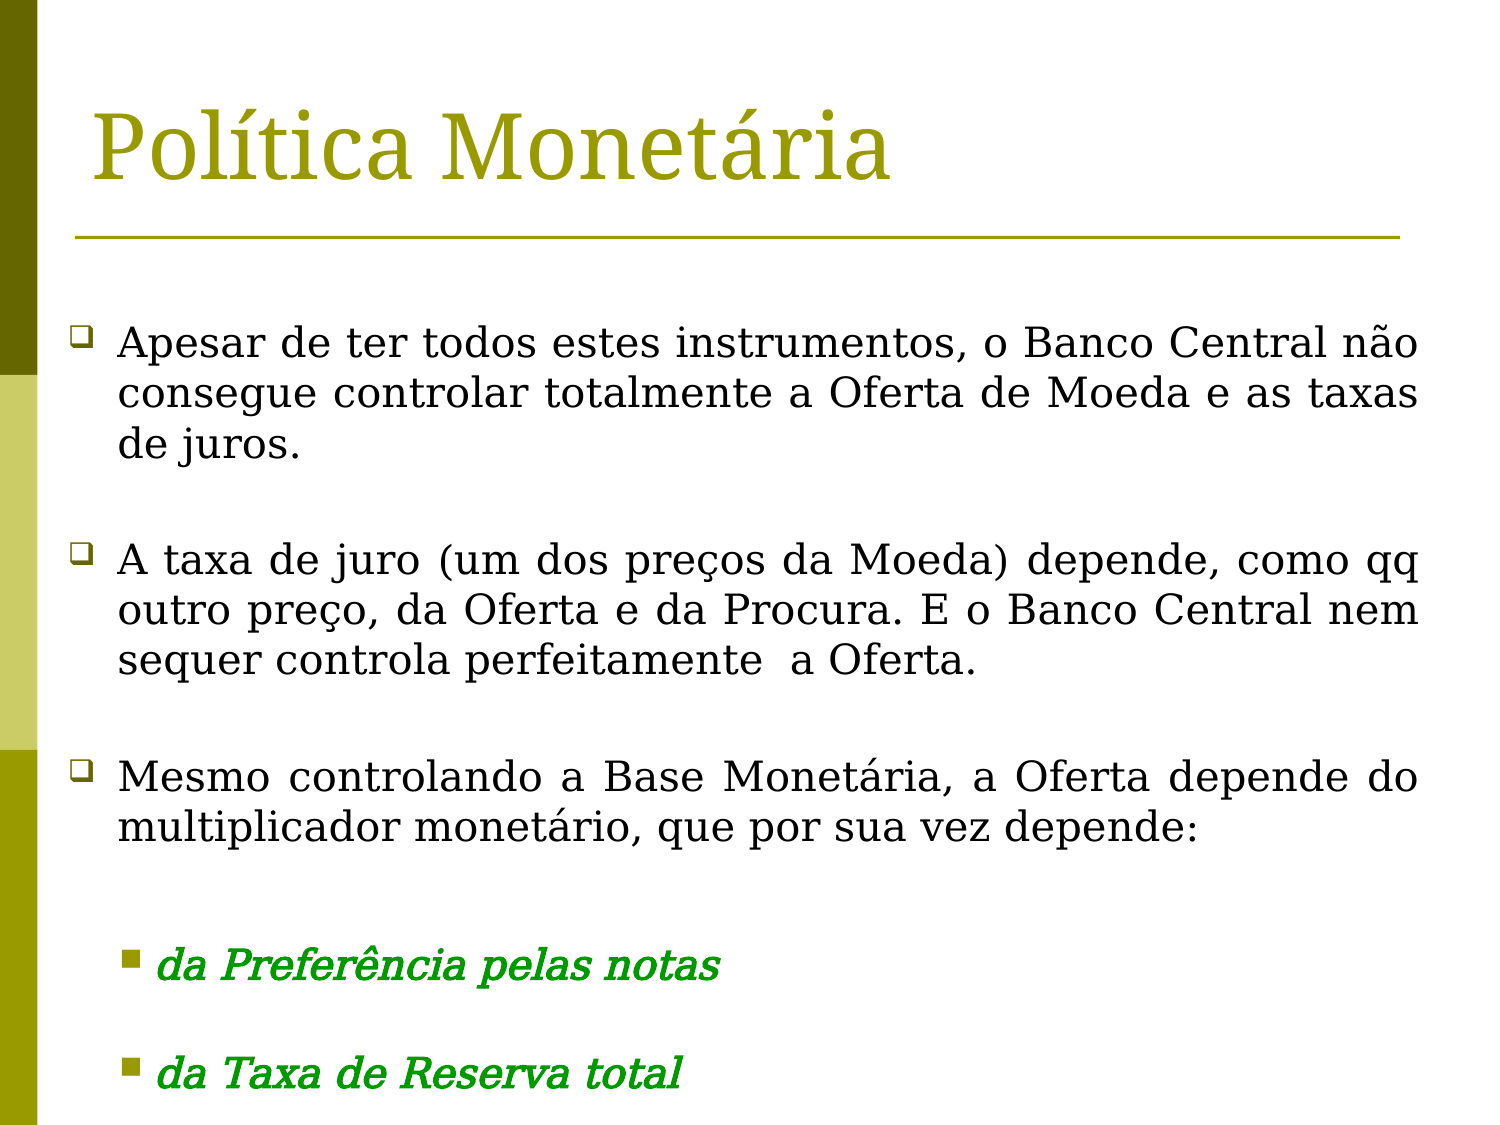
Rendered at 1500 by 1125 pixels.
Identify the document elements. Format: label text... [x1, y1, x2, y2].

title Política Monetária [76, 78, 1408, 206]
list Apesar de ter todos estes instrumentos, o Banco Central não consegue controlar totalmente a Oferta de Moeda e as taxas de juros. A taxa de juro (um dos preços da Moeda) depende, como qq outro preço, da Oferta e da Procura. E o Banco Central nem sequer controla perfeitamente a Oferta. Mesmo controlando a Base Monetária, a Oferta depende do multiplicador monetário, que por sua vez depende: da Preferência pelas notas da Taxa de Reserva total [29, 255, 1436, 1125]
